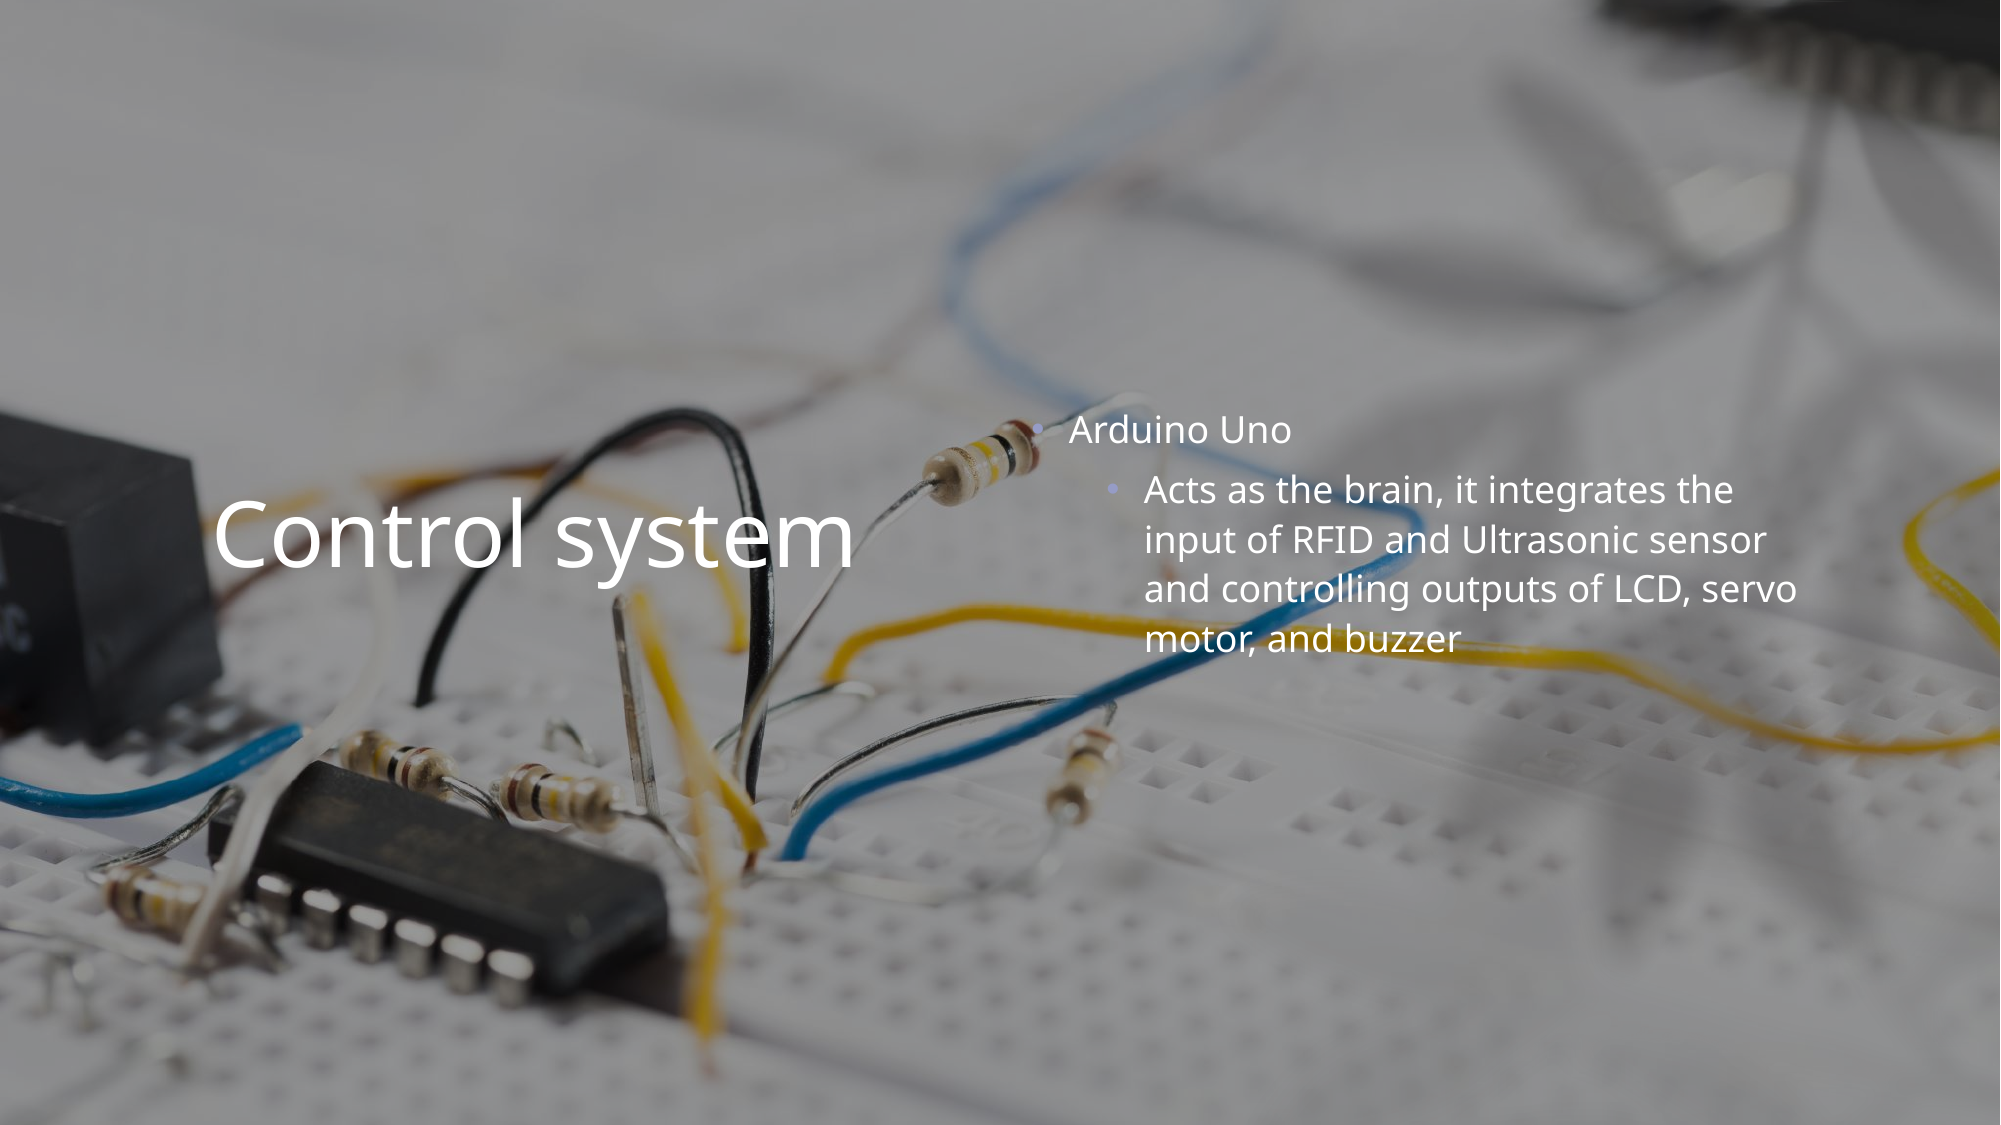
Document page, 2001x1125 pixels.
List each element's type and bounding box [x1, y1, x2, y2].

picture [0, 0, 1140, 1125]
text_box [1140, 0, 2000, 1125]
